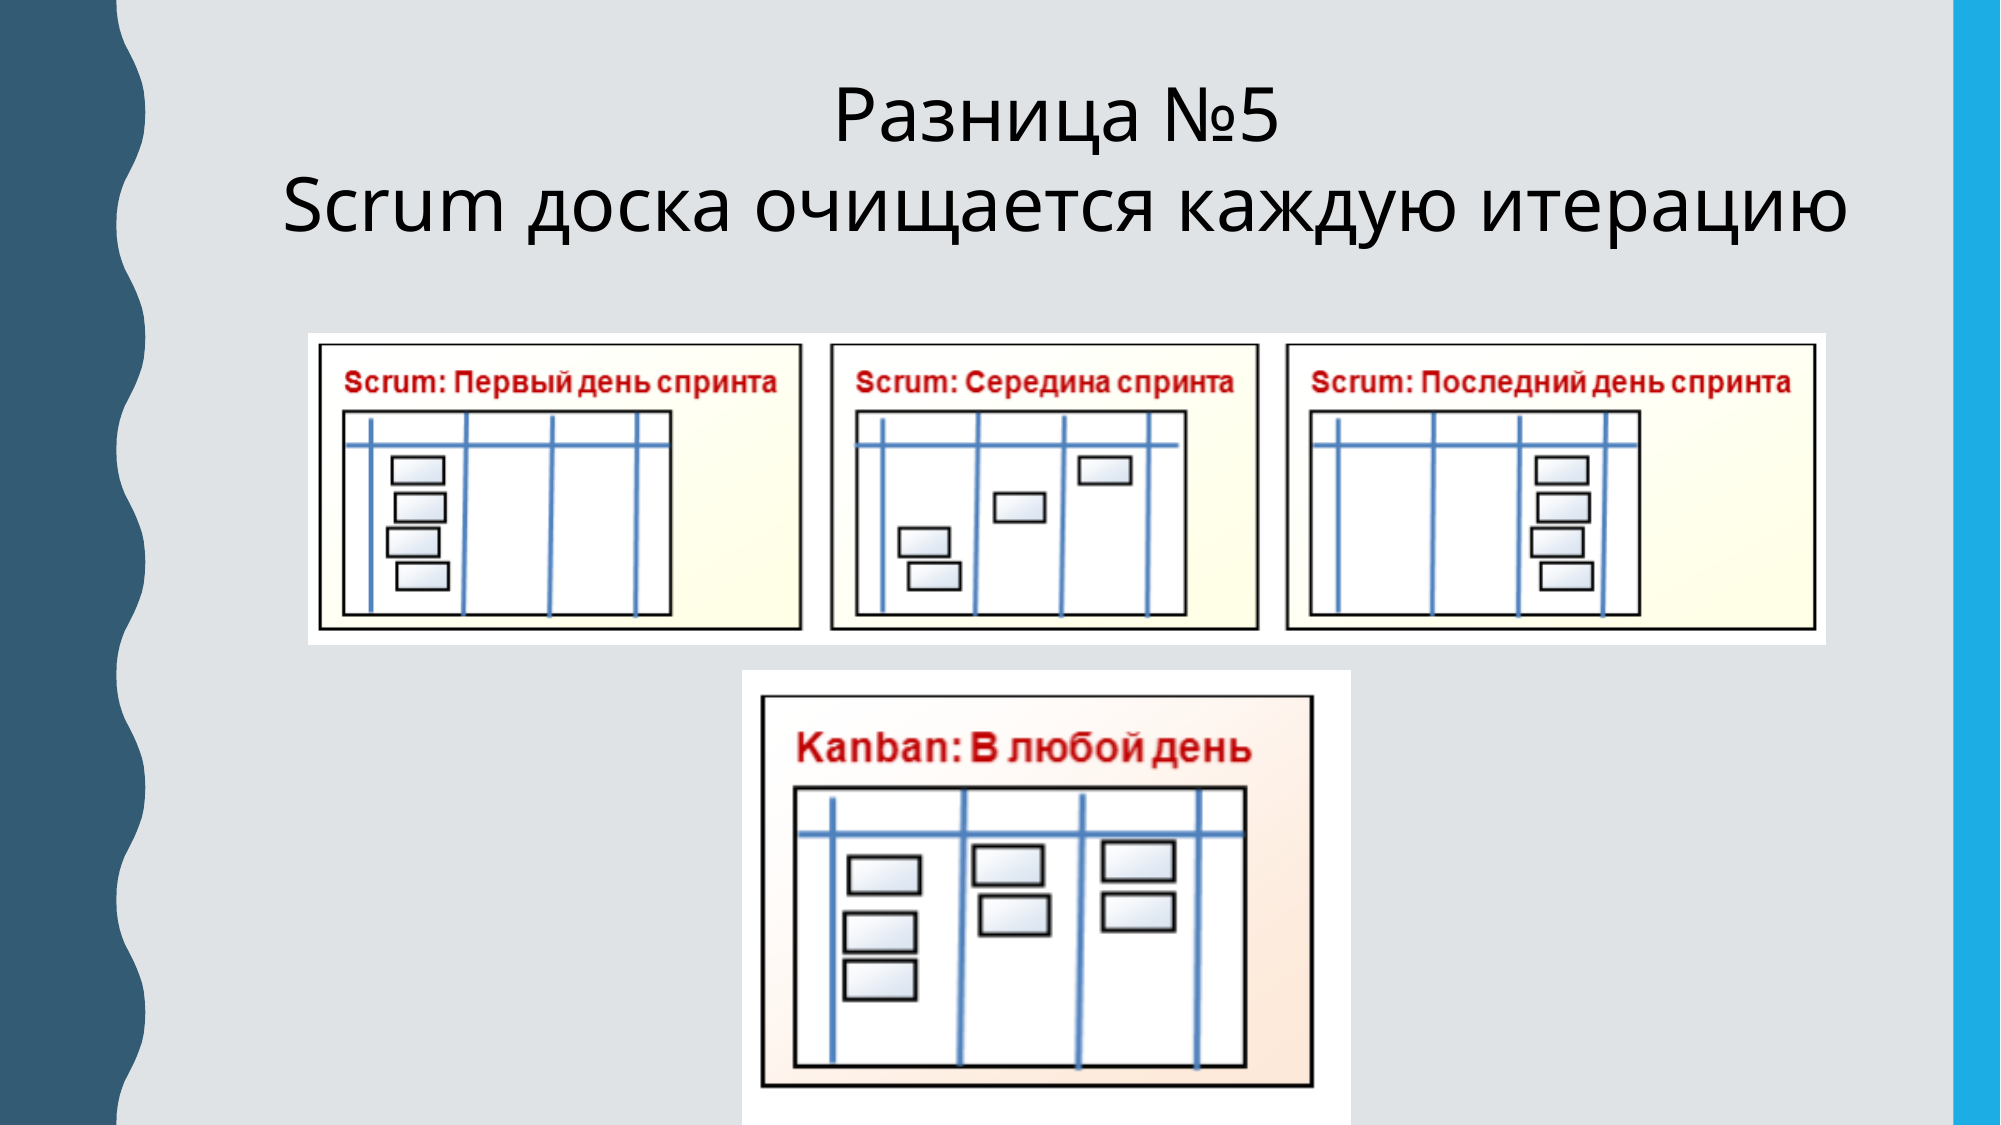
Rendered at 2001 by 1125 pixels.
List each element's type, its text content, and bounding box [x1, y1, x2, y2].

picture [308, 333, 1826, 645]
picture [742, 670, 1351, 1125]
text_box Разница №5 Scrum доска очищается каждую итерацию [133, 58, 2000, 254]
